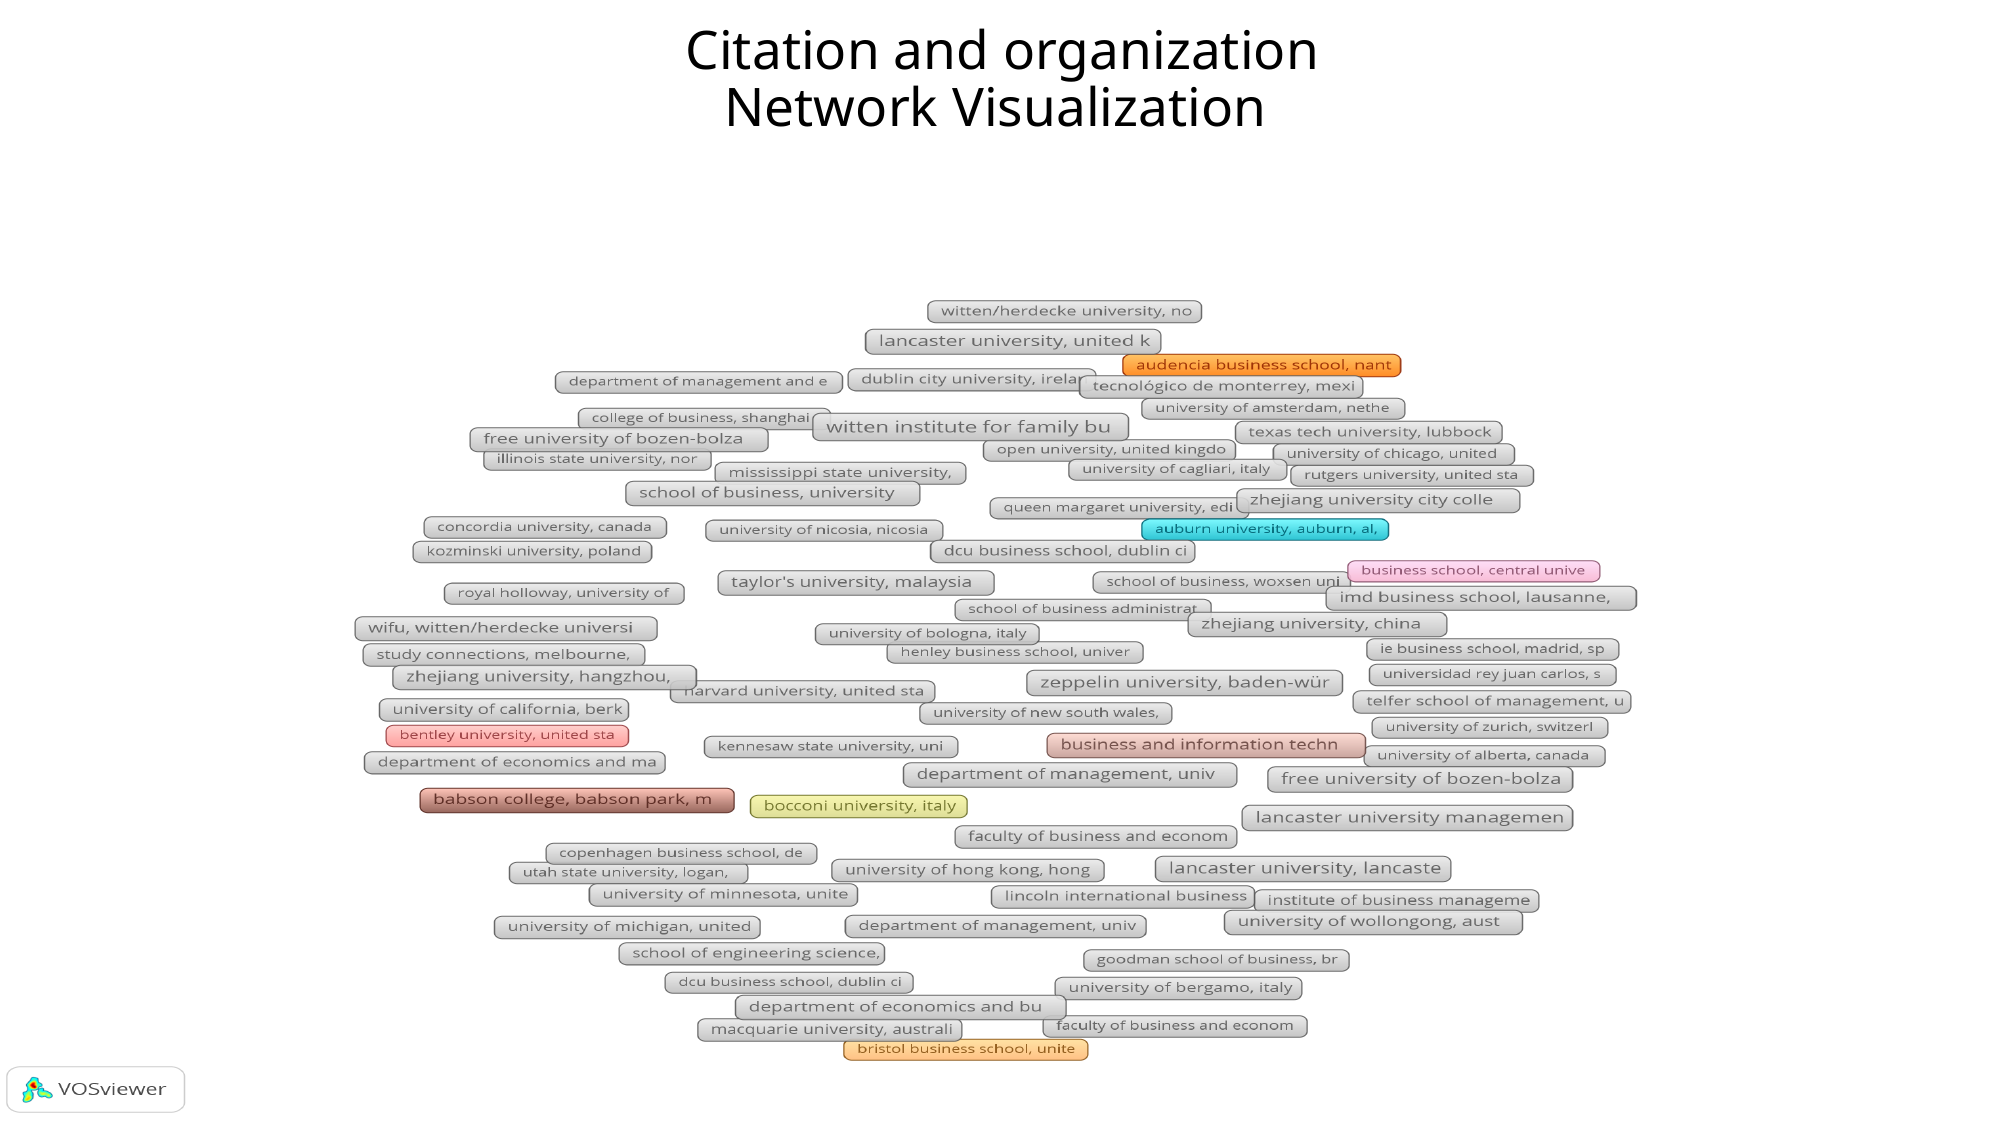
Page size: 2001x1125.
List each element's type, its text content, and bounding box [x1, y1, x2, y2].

title Citation and organization Network Visualization [142, 15, 1863, 212]
picture [0, 232, 2000, 1125]
